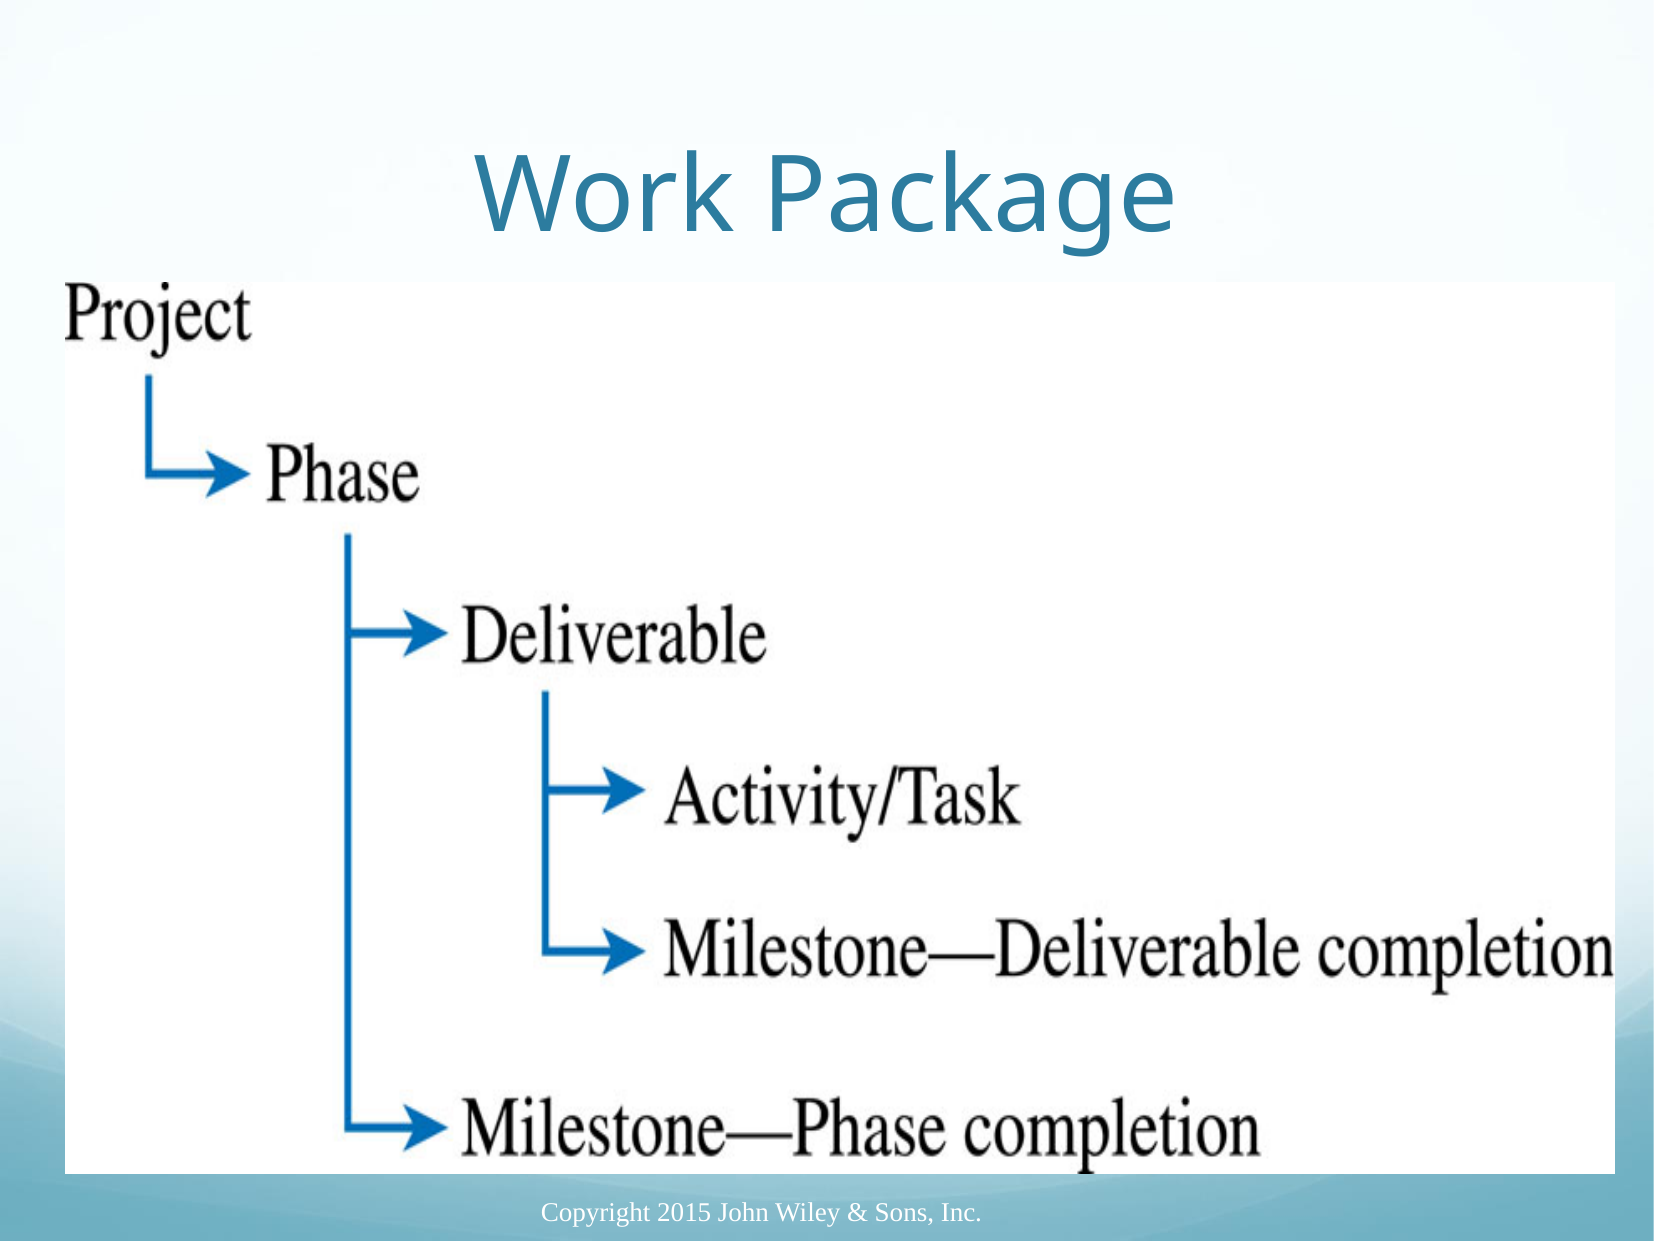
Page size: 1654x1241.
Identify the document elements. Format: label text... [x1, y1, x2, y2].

picture [0, 0, 1654, 1241]
title Work Package [99, 19, 1554, 262]
footer Copyright 2015 John Wiley & Sons, Inc. [524, 1195, 1153, 1241]
